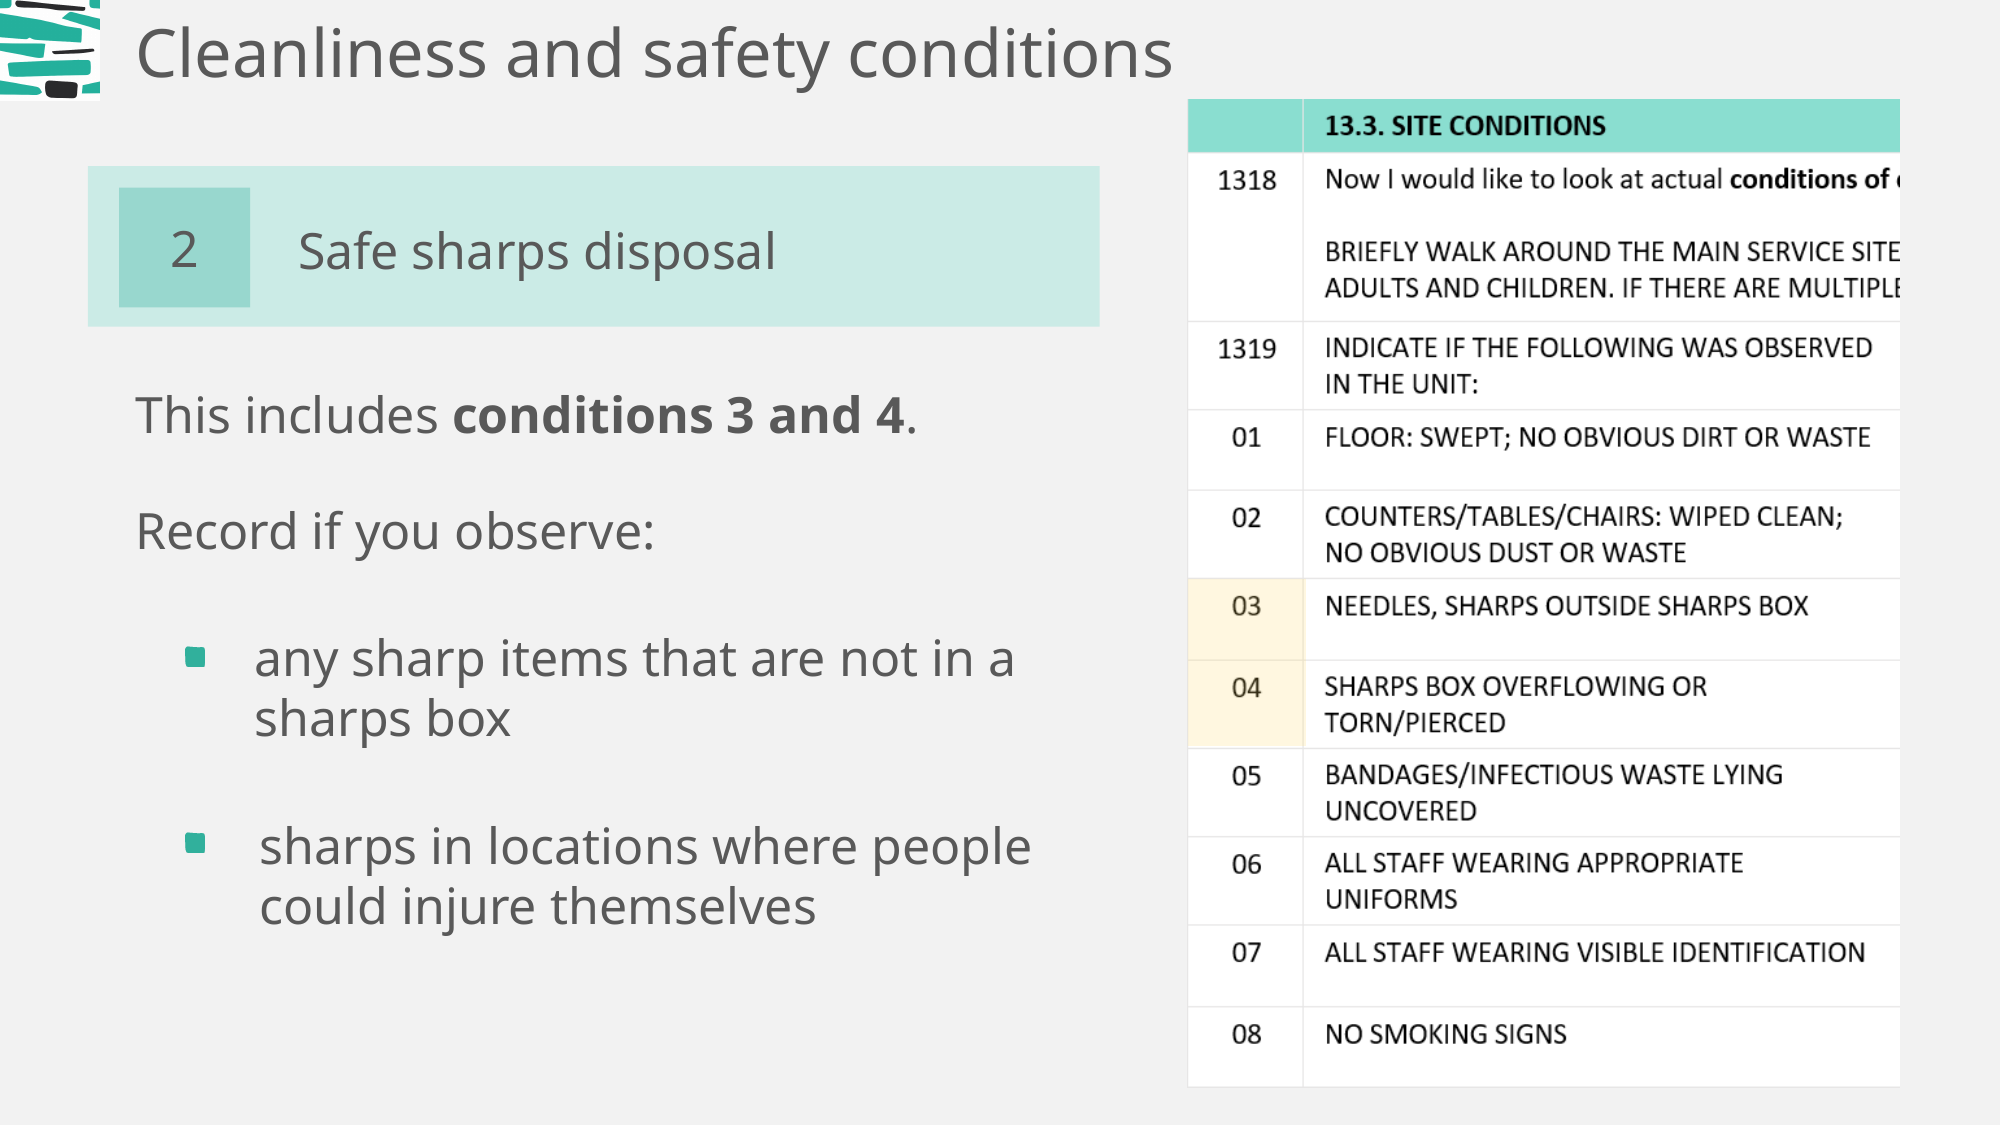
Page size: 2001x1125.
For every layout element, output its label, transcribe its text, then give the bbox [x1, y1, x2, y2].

picture [185, 646, 205, 667]
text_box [87, 166, 1100, 327]
picture [185, 832, 205, 853]
text_box This includes conditions 3 and 4. [120, 383, 1187, 453]
text_box any sharp items that are not in a sharps box [239, 618, 1100, 754]
text_box sharps in locations where people could injure themselves [244, 806, 1105, 942]
text_box Record if you observe: [120, 499, 1187, 569]
picture [1187, 99, 1900, 1088]
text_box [0, 0, 1799, 101]
